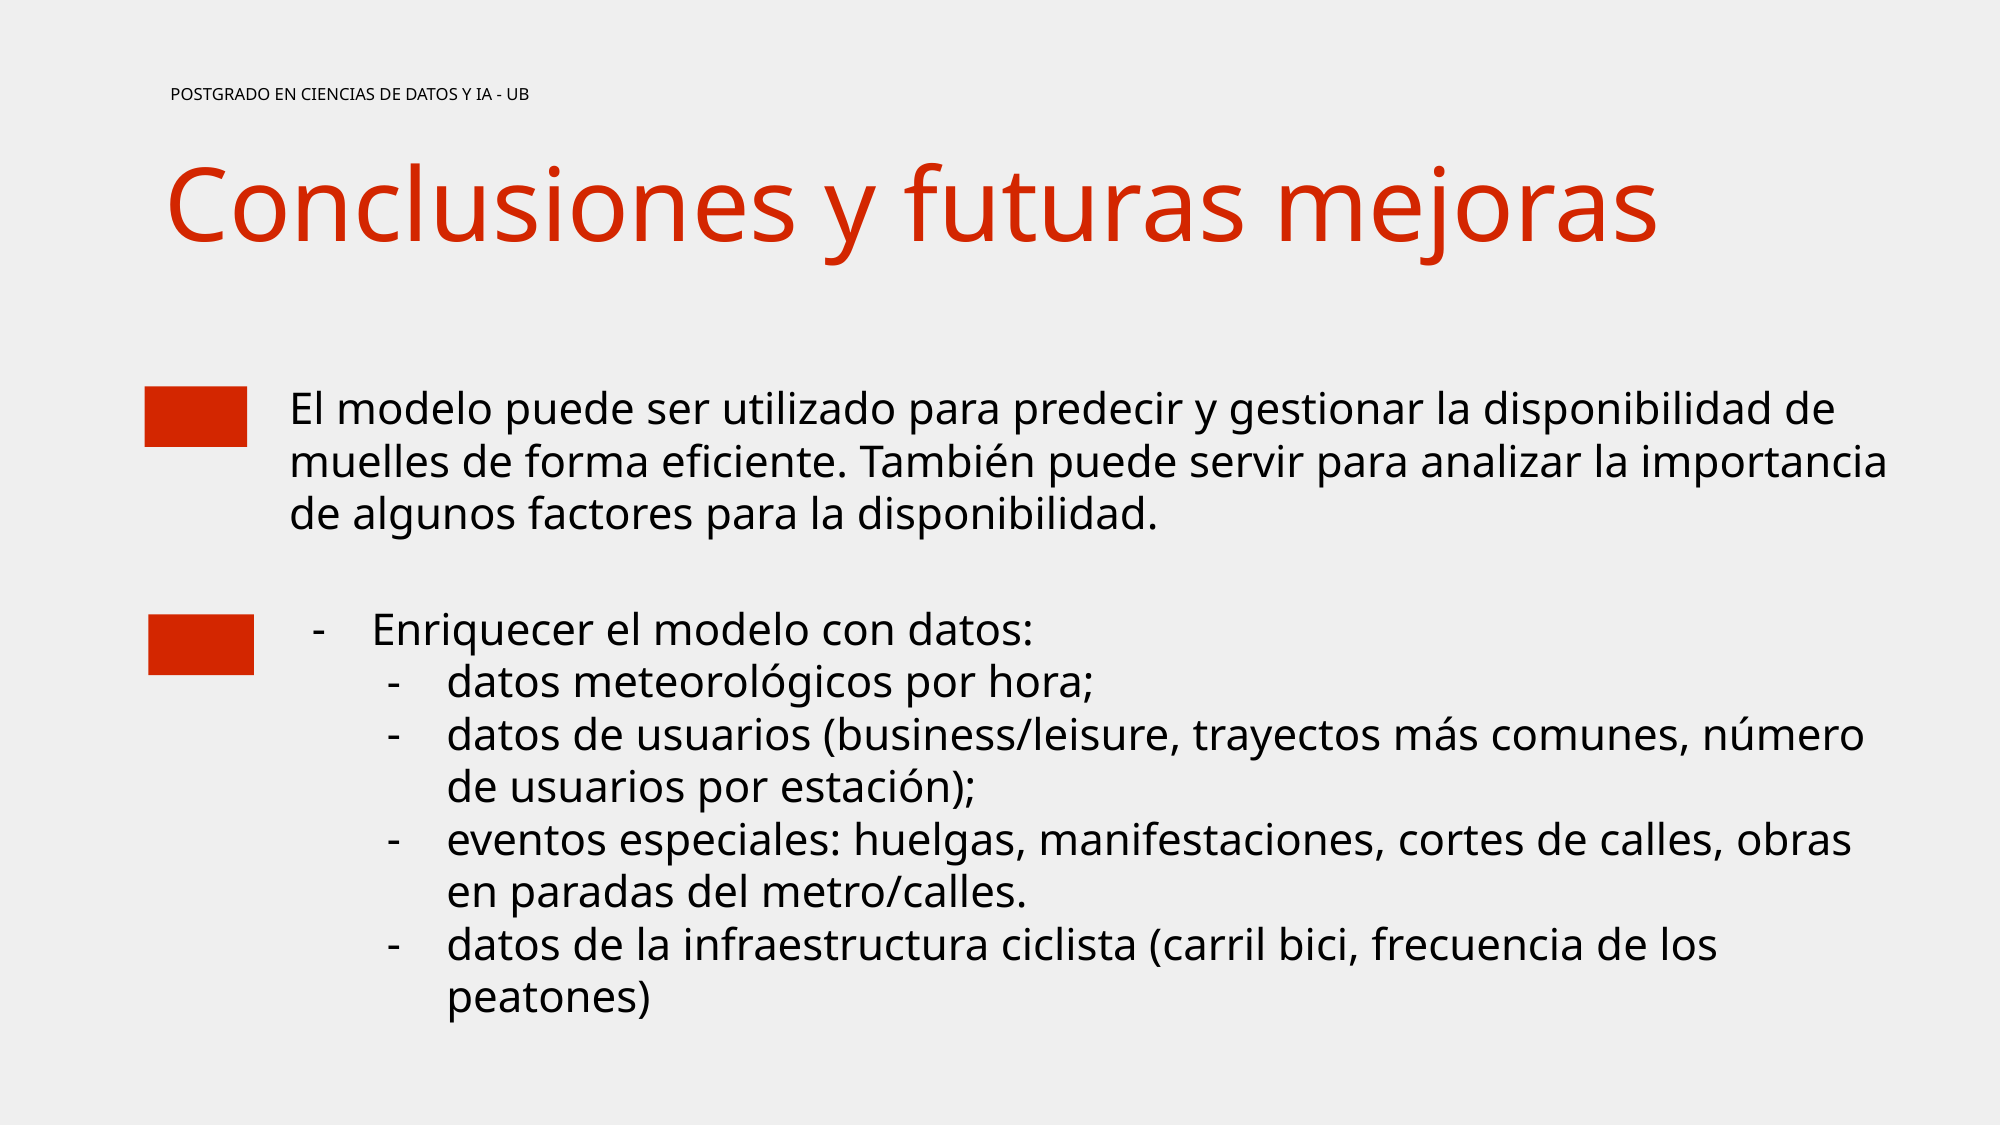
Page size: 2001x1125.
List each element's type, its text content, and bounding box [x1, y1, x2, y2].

text_box [148, 614, 254, 676]
title Conclusiones y futuras mejoras [144, 117, 1871, 283]
list POSTGRADO EN CIENCIAS DE DATOS Y IA - UB [150, 64, 858, 117]
text_box [144, 386, 248, 447]
list POSTGRADO EN CIENCIAS DE DATOS Y IA - UB [150, 283, 858, 742]
list El modelo puede ser utilizado para predecir y gestionar la disponibilidad de muelles de forma eficiente. También puede servir para analizar la importancia de algunos factores para la disponibilidad. [269, 360, 1922, 510]
list Enriquecer el modelo con datos: datos meteorológicos por hora; datos de usuarios (business/leisure, trayectos más comunes, número de usuarios por estación); eventos especiales: huelgas, manifestaciones, cortes de calles, obras en paradas del metro/calles. datos de la infraestructura ciclista (carril bici, frecuencia de los peatones) [276, 581, 1922, 1119]
